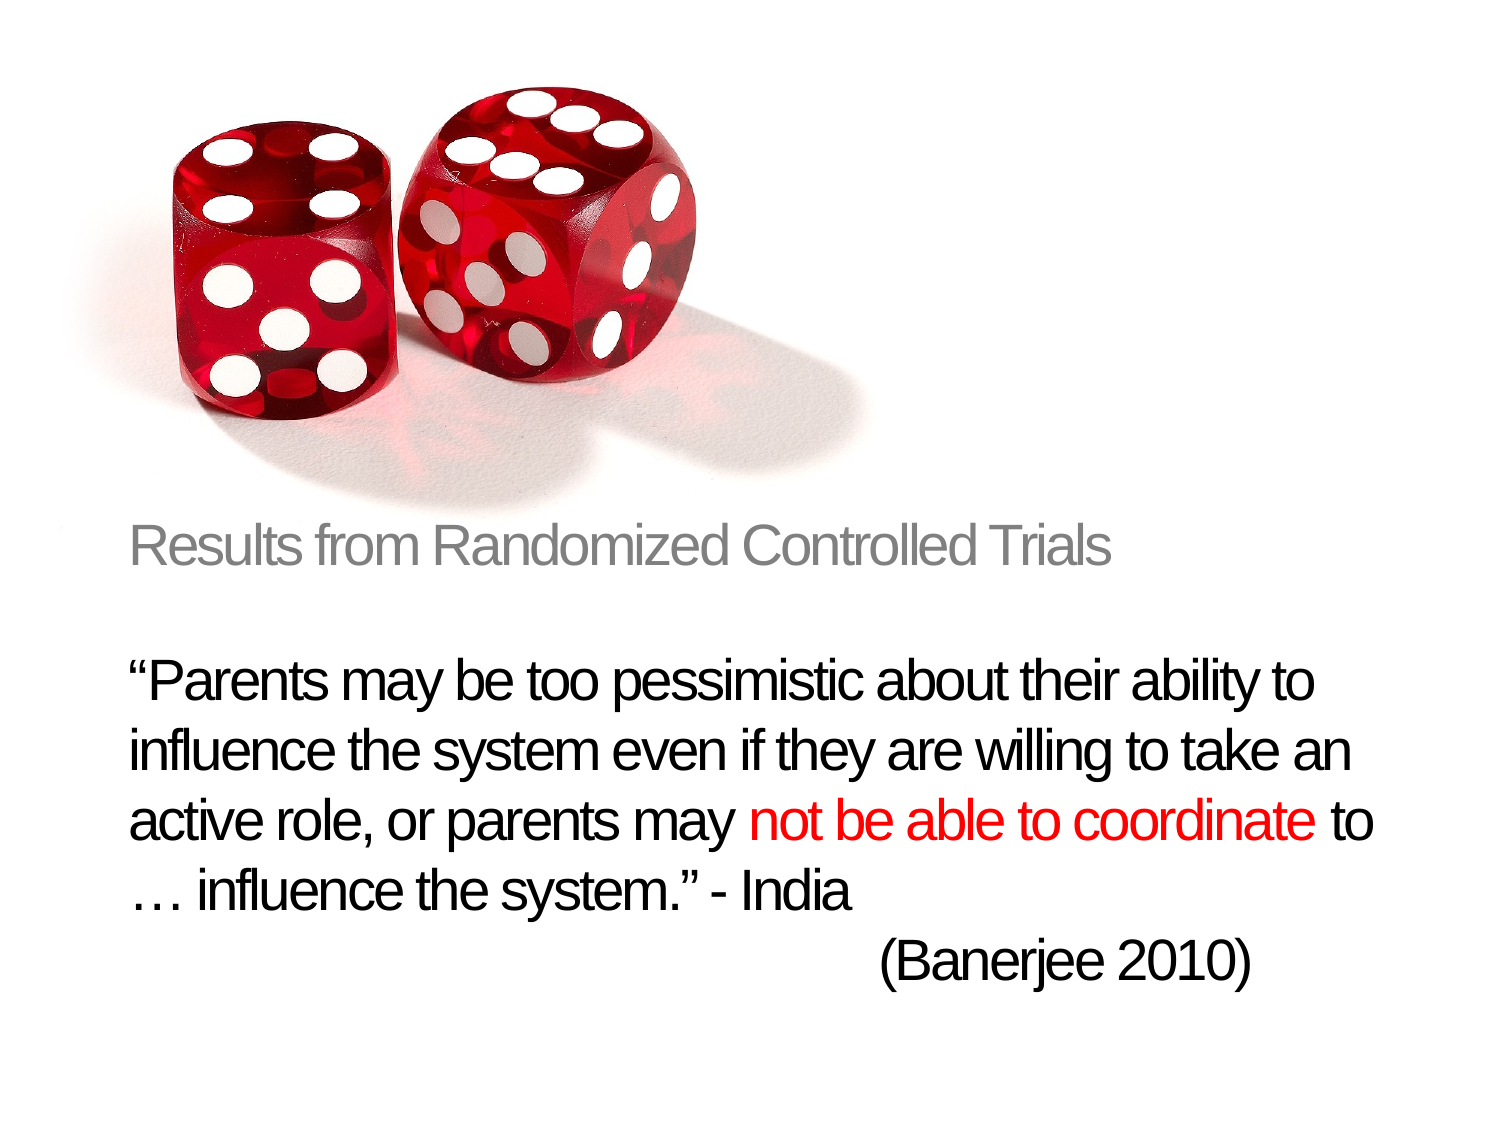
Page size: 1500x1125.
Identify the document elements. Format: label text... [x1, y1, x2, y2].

picture [0, 0, 898, 553]
text_box Results from Randomized Controlled Trials “Parents may be too pessimistic about their ability to influence the system even if they are willing to take an active role, or parents may not be able to coordinate to … influence the system.” - India (Banerjee 2010) [113, 499, 1389, 1000]
